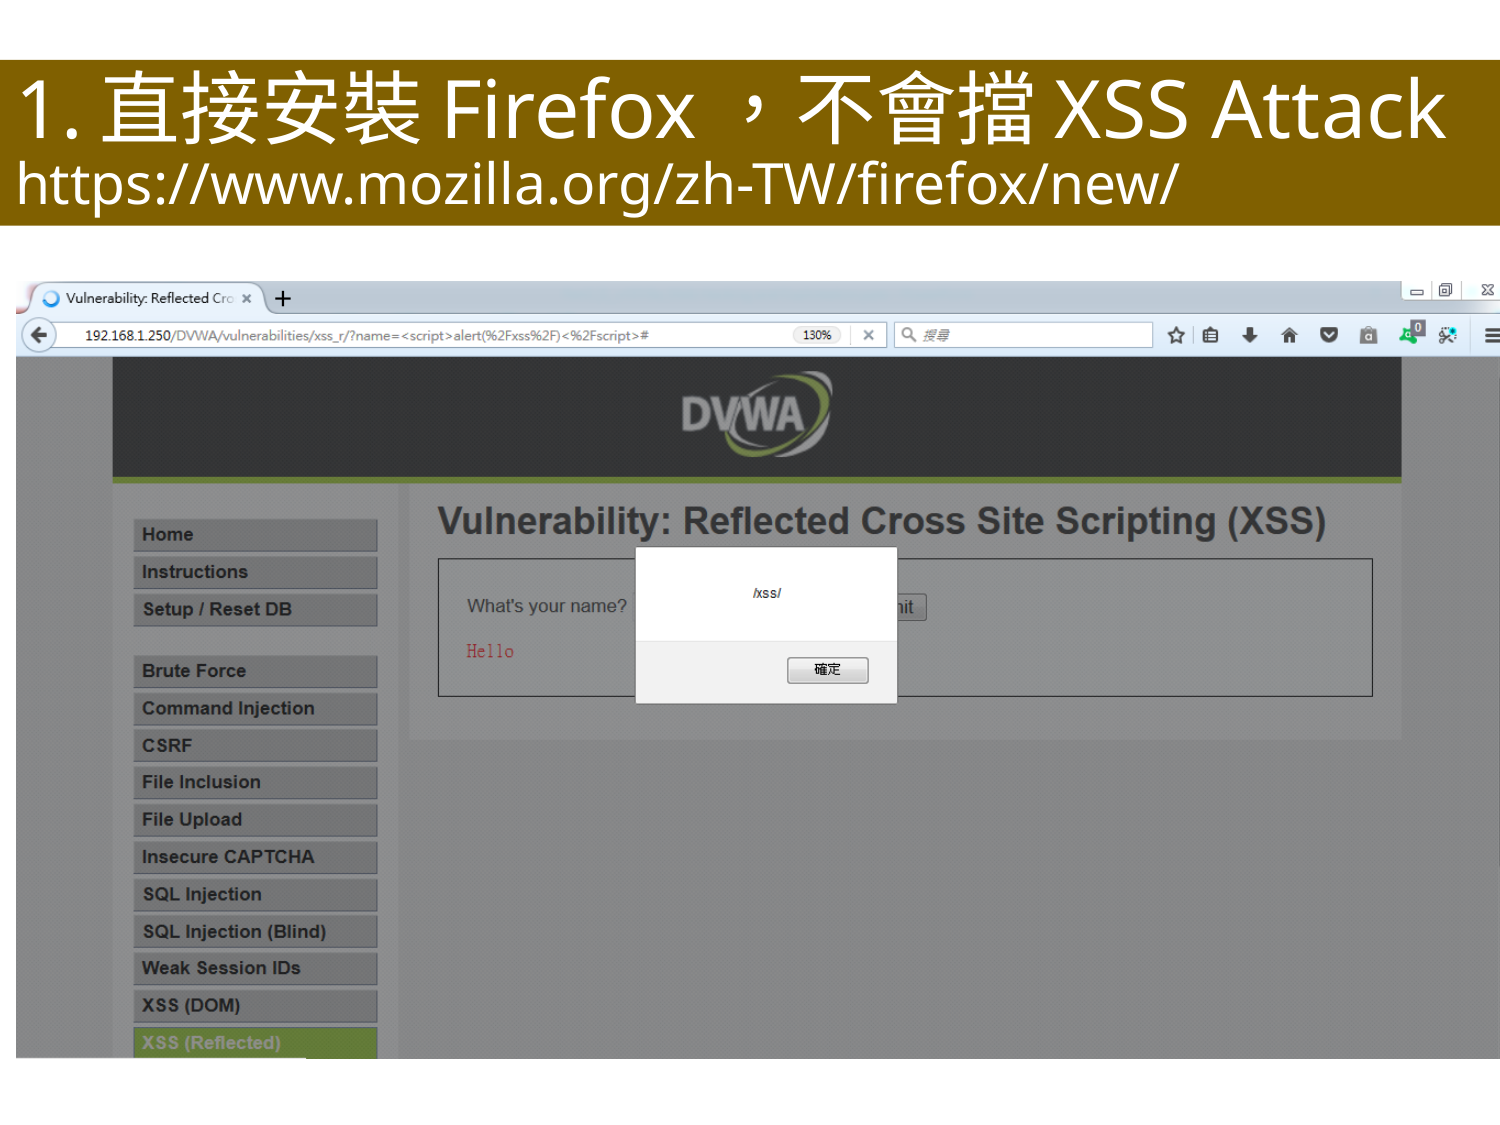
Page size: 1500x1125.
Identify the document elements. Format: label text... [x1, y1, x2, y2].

title 1.直接安裝Firefox，不會擋XSS Attack https://www.mozilla.org/zh-TW/firefox/new/ [0, 59, 1500, 226]
picture [16, 281, 1500, 1059]
